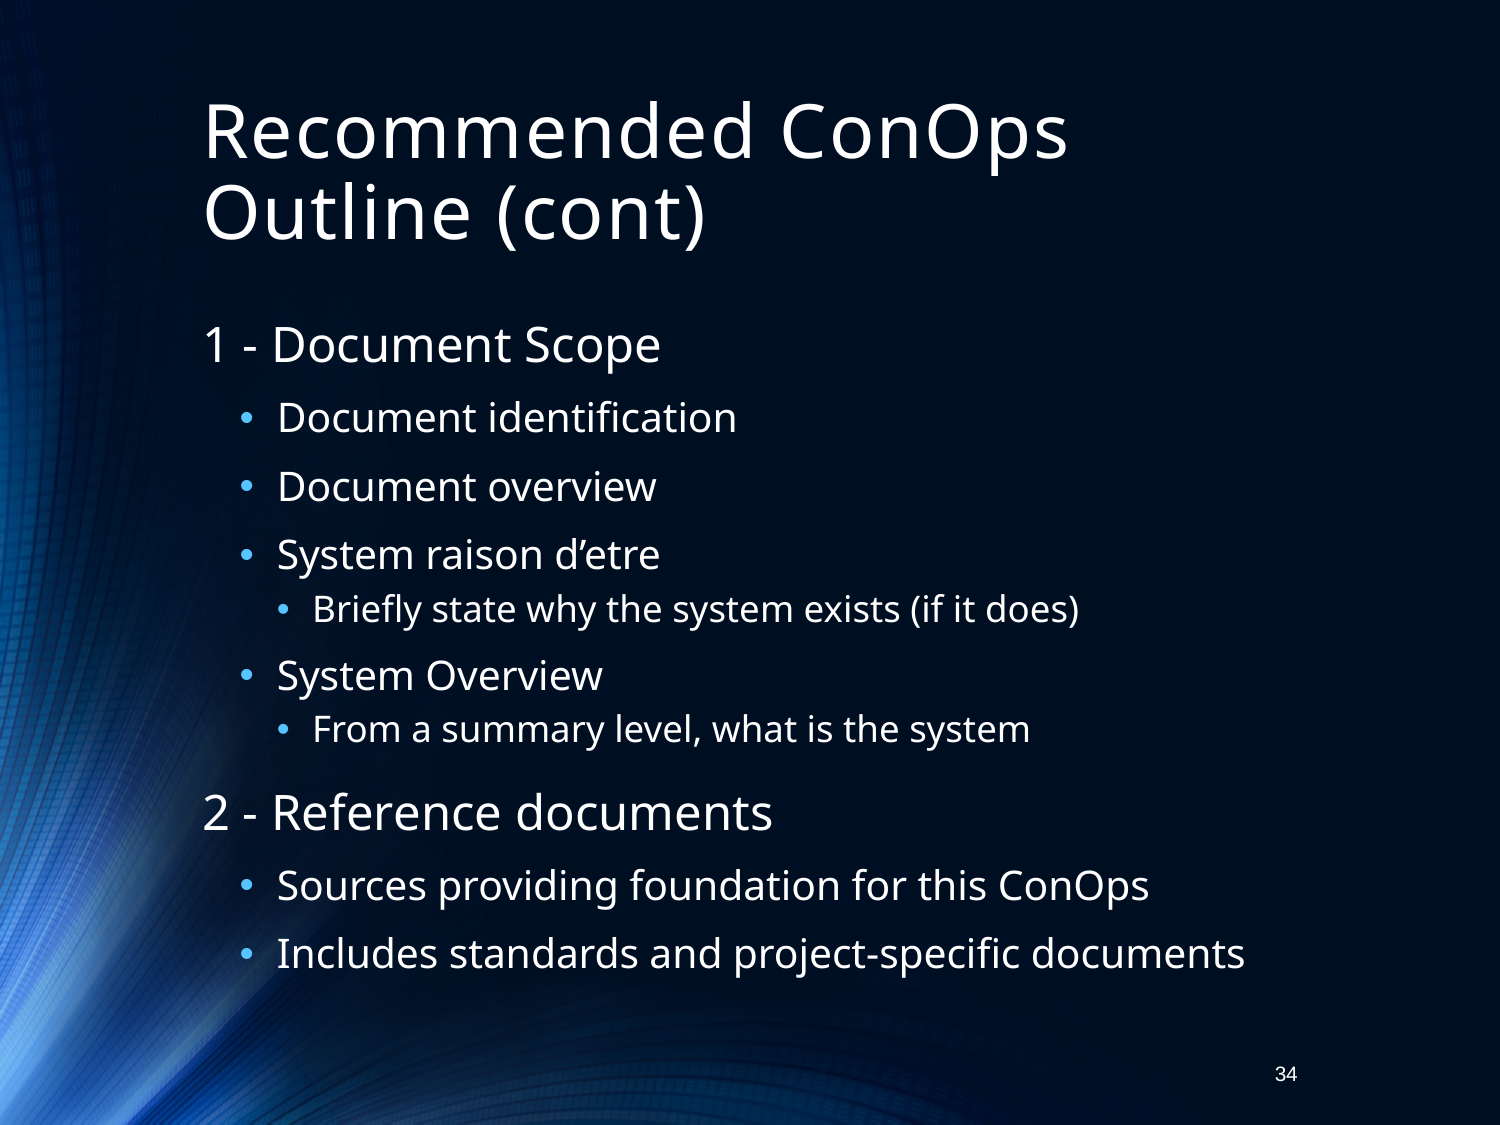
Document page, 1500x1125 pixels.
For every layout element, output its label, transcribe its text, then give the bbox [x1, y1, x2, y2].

picture [0, 0, 1500, 1125]
title Recommended ConOps Outline (cont) [187, 62, 1313, 288]
slide_number 34 [1209, 1050, 1313, 1096]
list 1 - Document Scope Document identification Document overview System raison d’etre Briefly state why the system exists (if it does) System Overview From a summary level, what is the system 2 - Reference documents Sources providing foundation for this ConOps Includes standards and project-specific documents [187, 312, 1312, 988]
